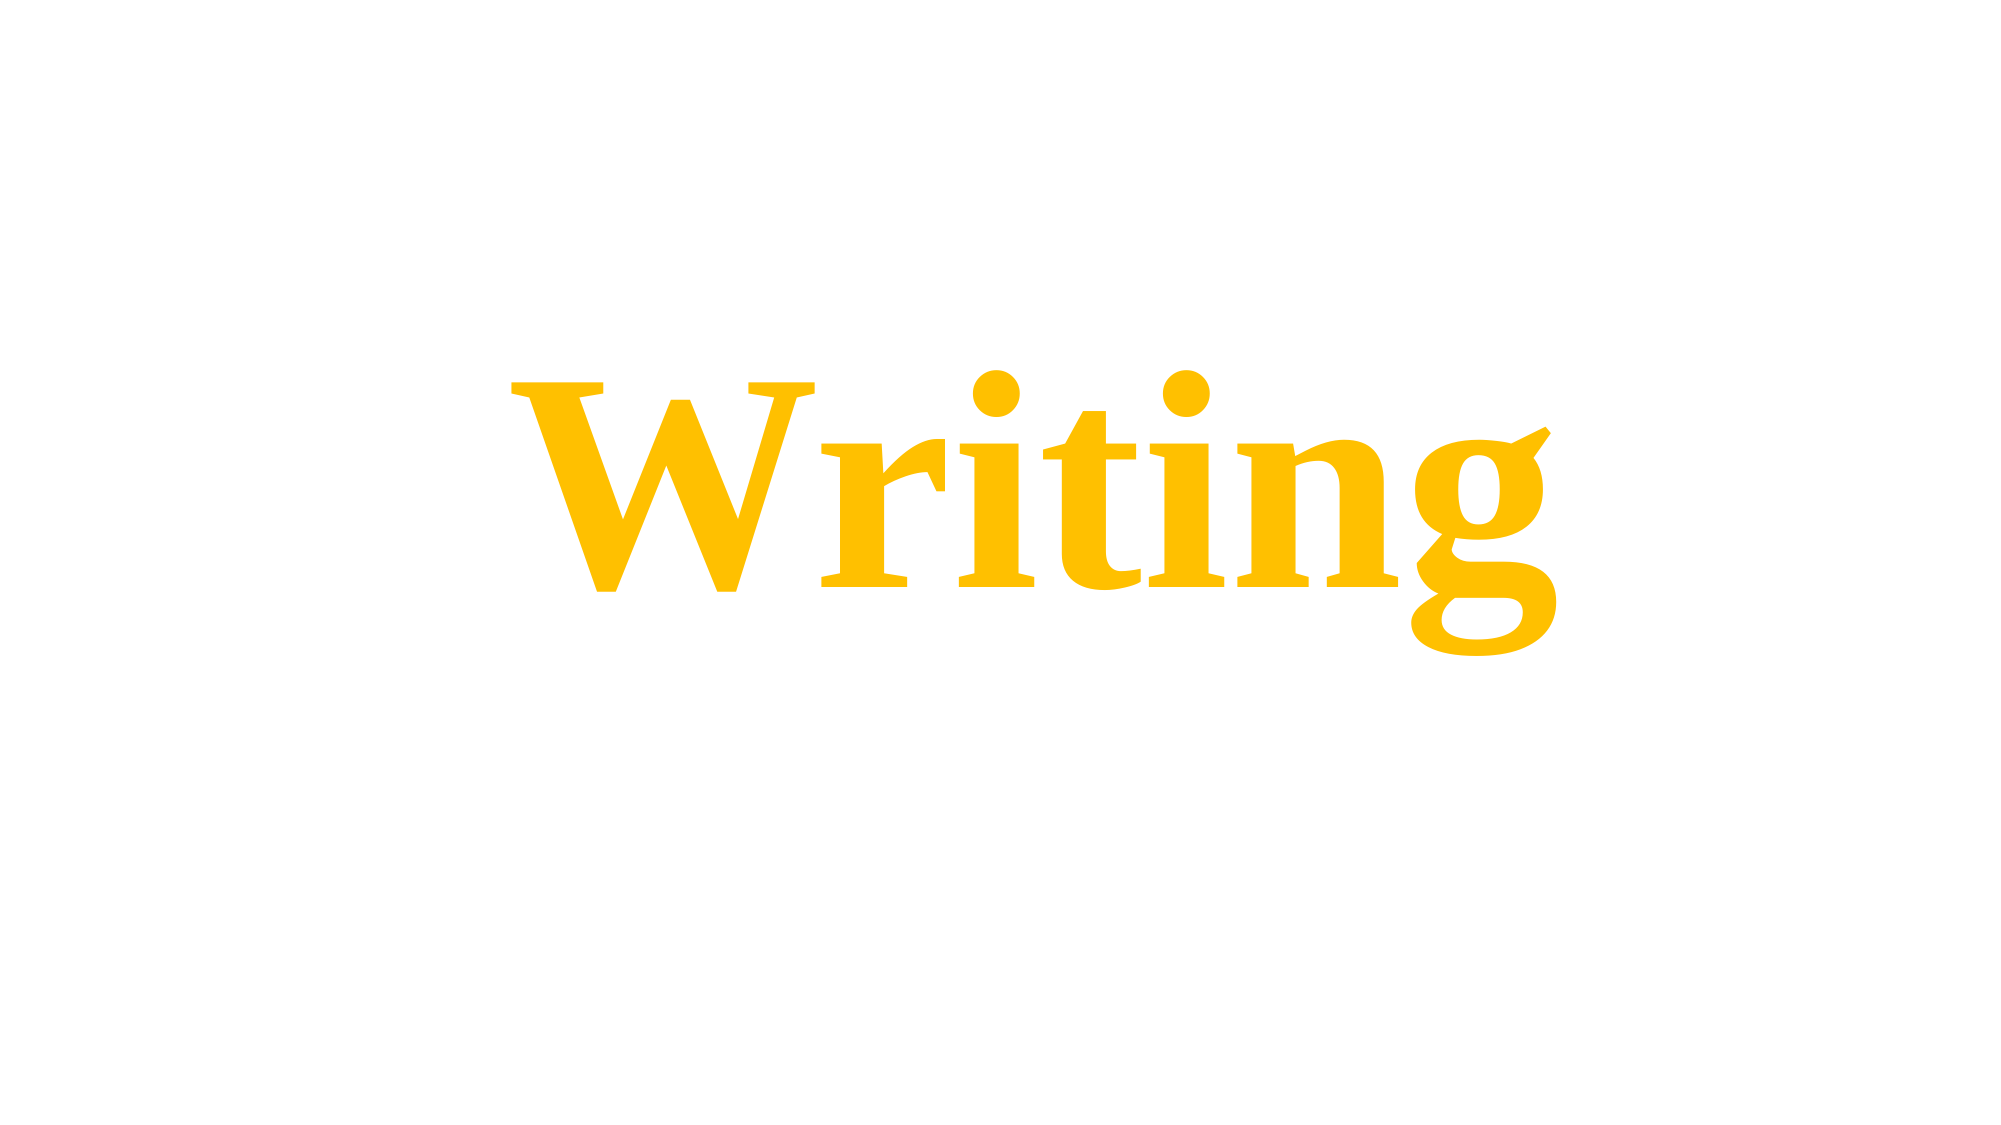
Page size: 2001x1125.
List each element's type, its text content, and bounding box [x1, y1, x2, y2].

text_box Writing [492, 267, 1576, 657]
